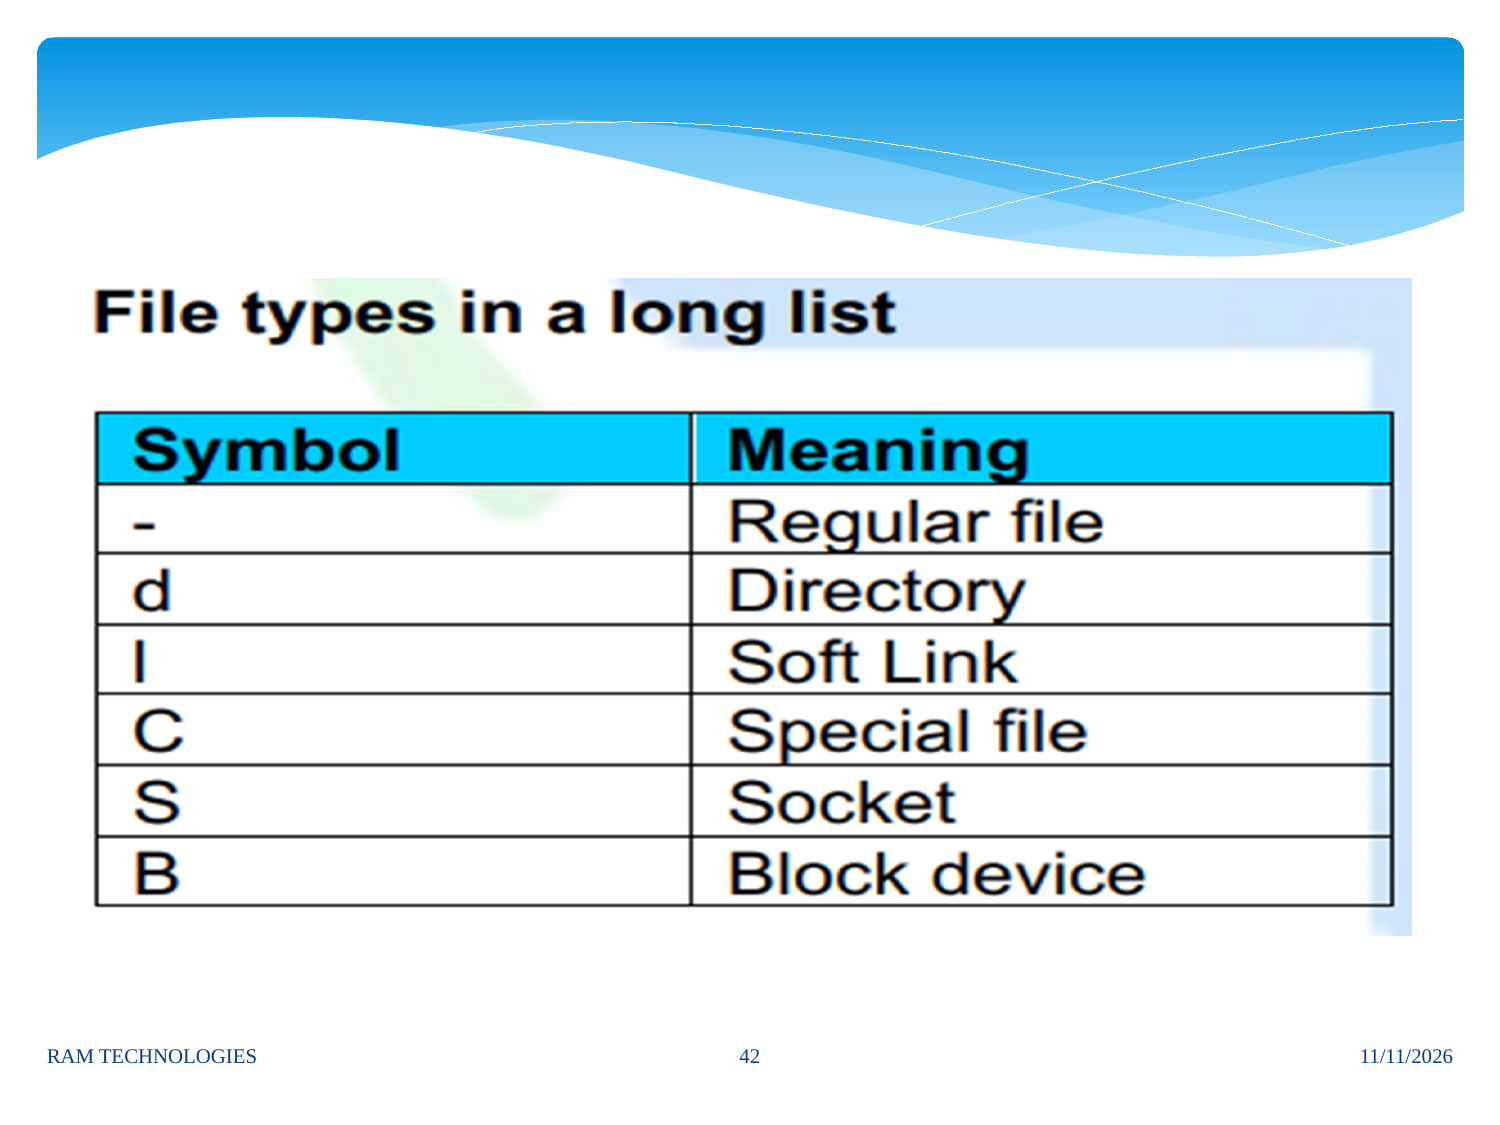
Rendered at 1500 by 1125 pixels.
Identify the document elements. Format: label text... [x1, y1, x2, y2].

slide_number 42 [654, 1025, 846, 1086]
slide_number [847, 1025, 1469, 1086]
footer RAM TECHNOLOGIES [31, 1025, 653, 1086]
picture [76, 278, 1412, 936]
